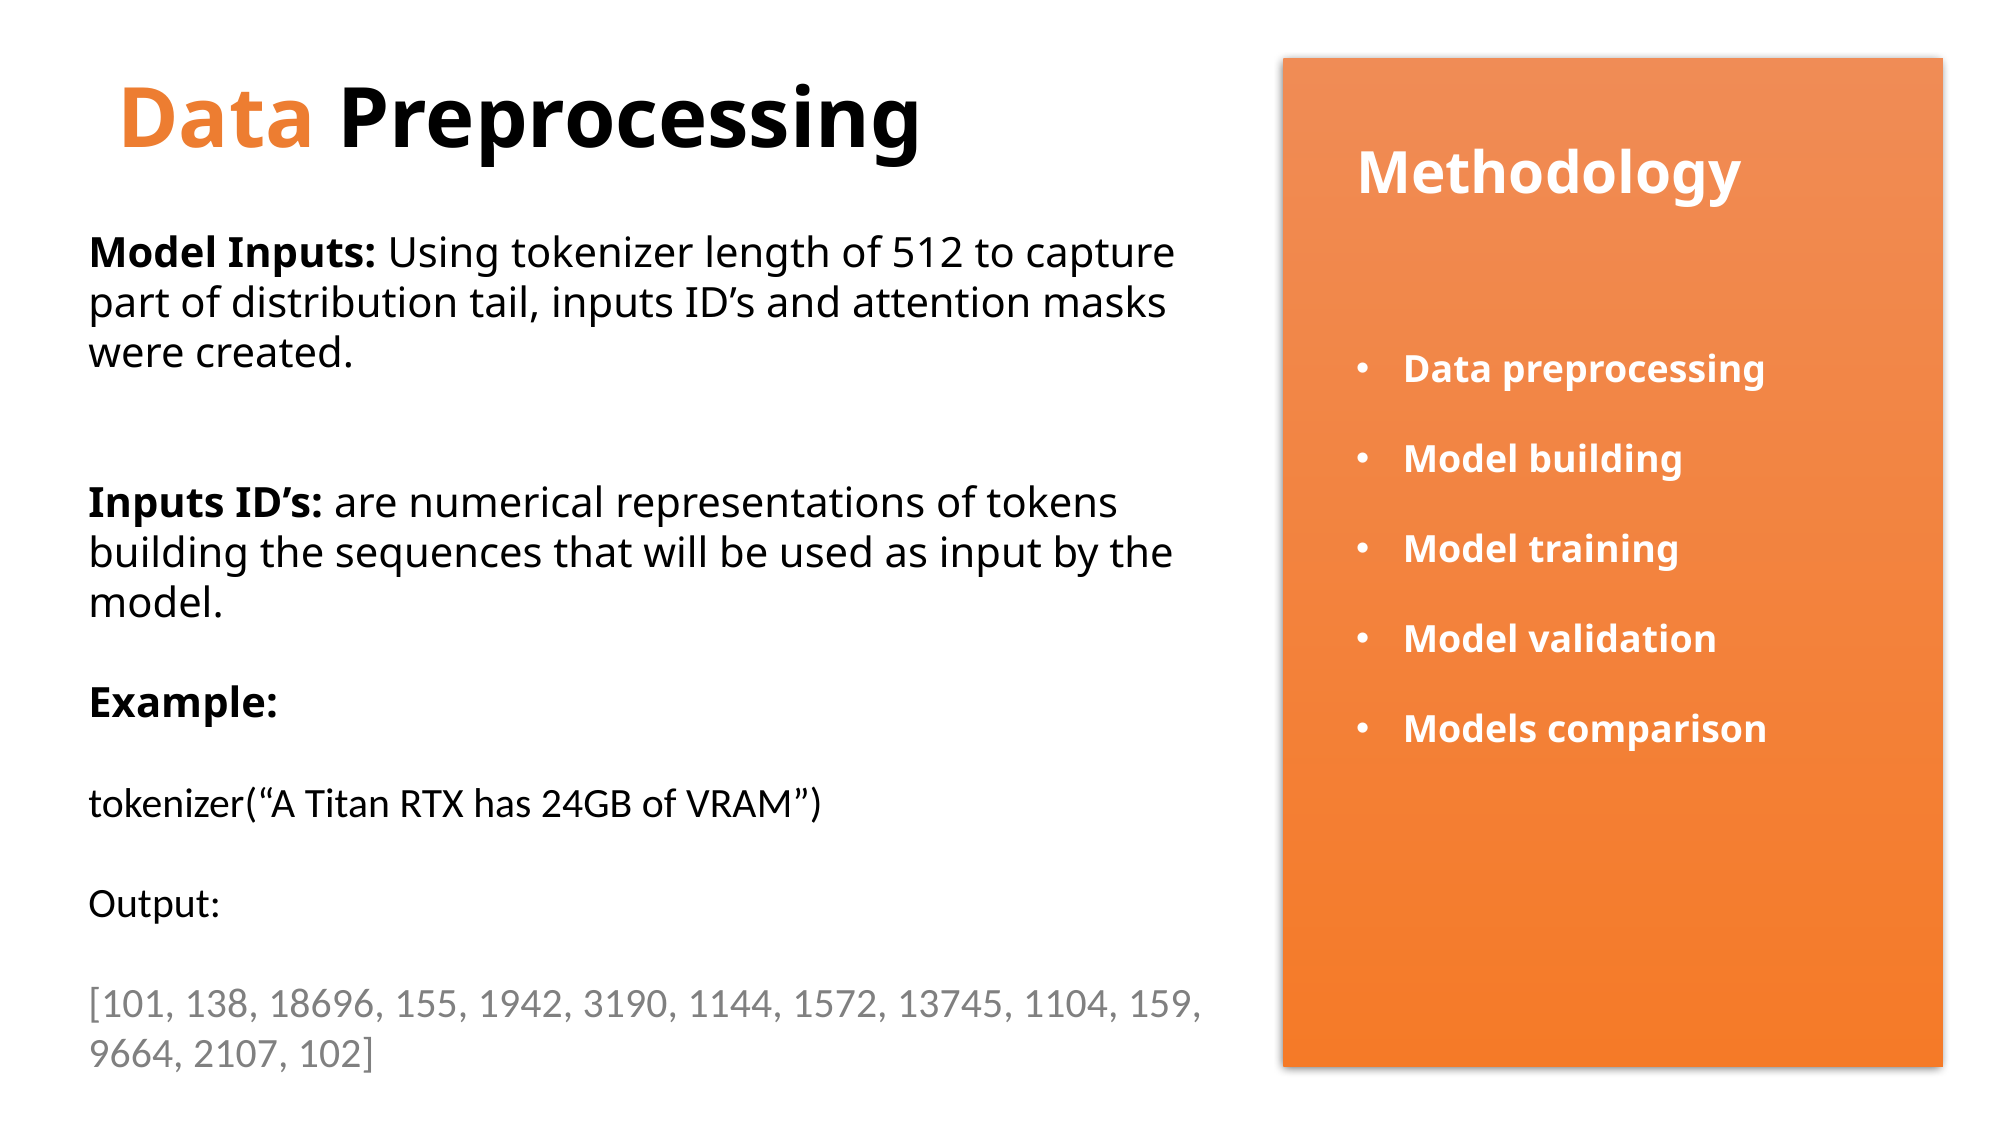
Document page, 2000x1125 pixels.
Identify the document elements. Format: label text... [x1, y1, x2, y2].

text_box [1283, 58, 1943, 1067]
text_box Methodology Data preprocessing Model building Model training Model validation Models comparison [1341, 57, 1943, 758]
text_box Model Inputs: Using tokenizer length of 512 to capture part of distribution tail, inputs ID’s and attention masks were created. Inputs ID’s: are numerical representations of tokens building the sequences that will be used as input by the model. Example: tokenizer(“A Titan RTX has 24GB of VRAM”) Output: [101, 138, 18696, 155, 1942, 3190, 1144, 1572, 13745, 1104, 159, 9664, 2107, 102] [73, 218, 1274, 1125]
title Data Preprocessing [102, 61, 1276, 218]
